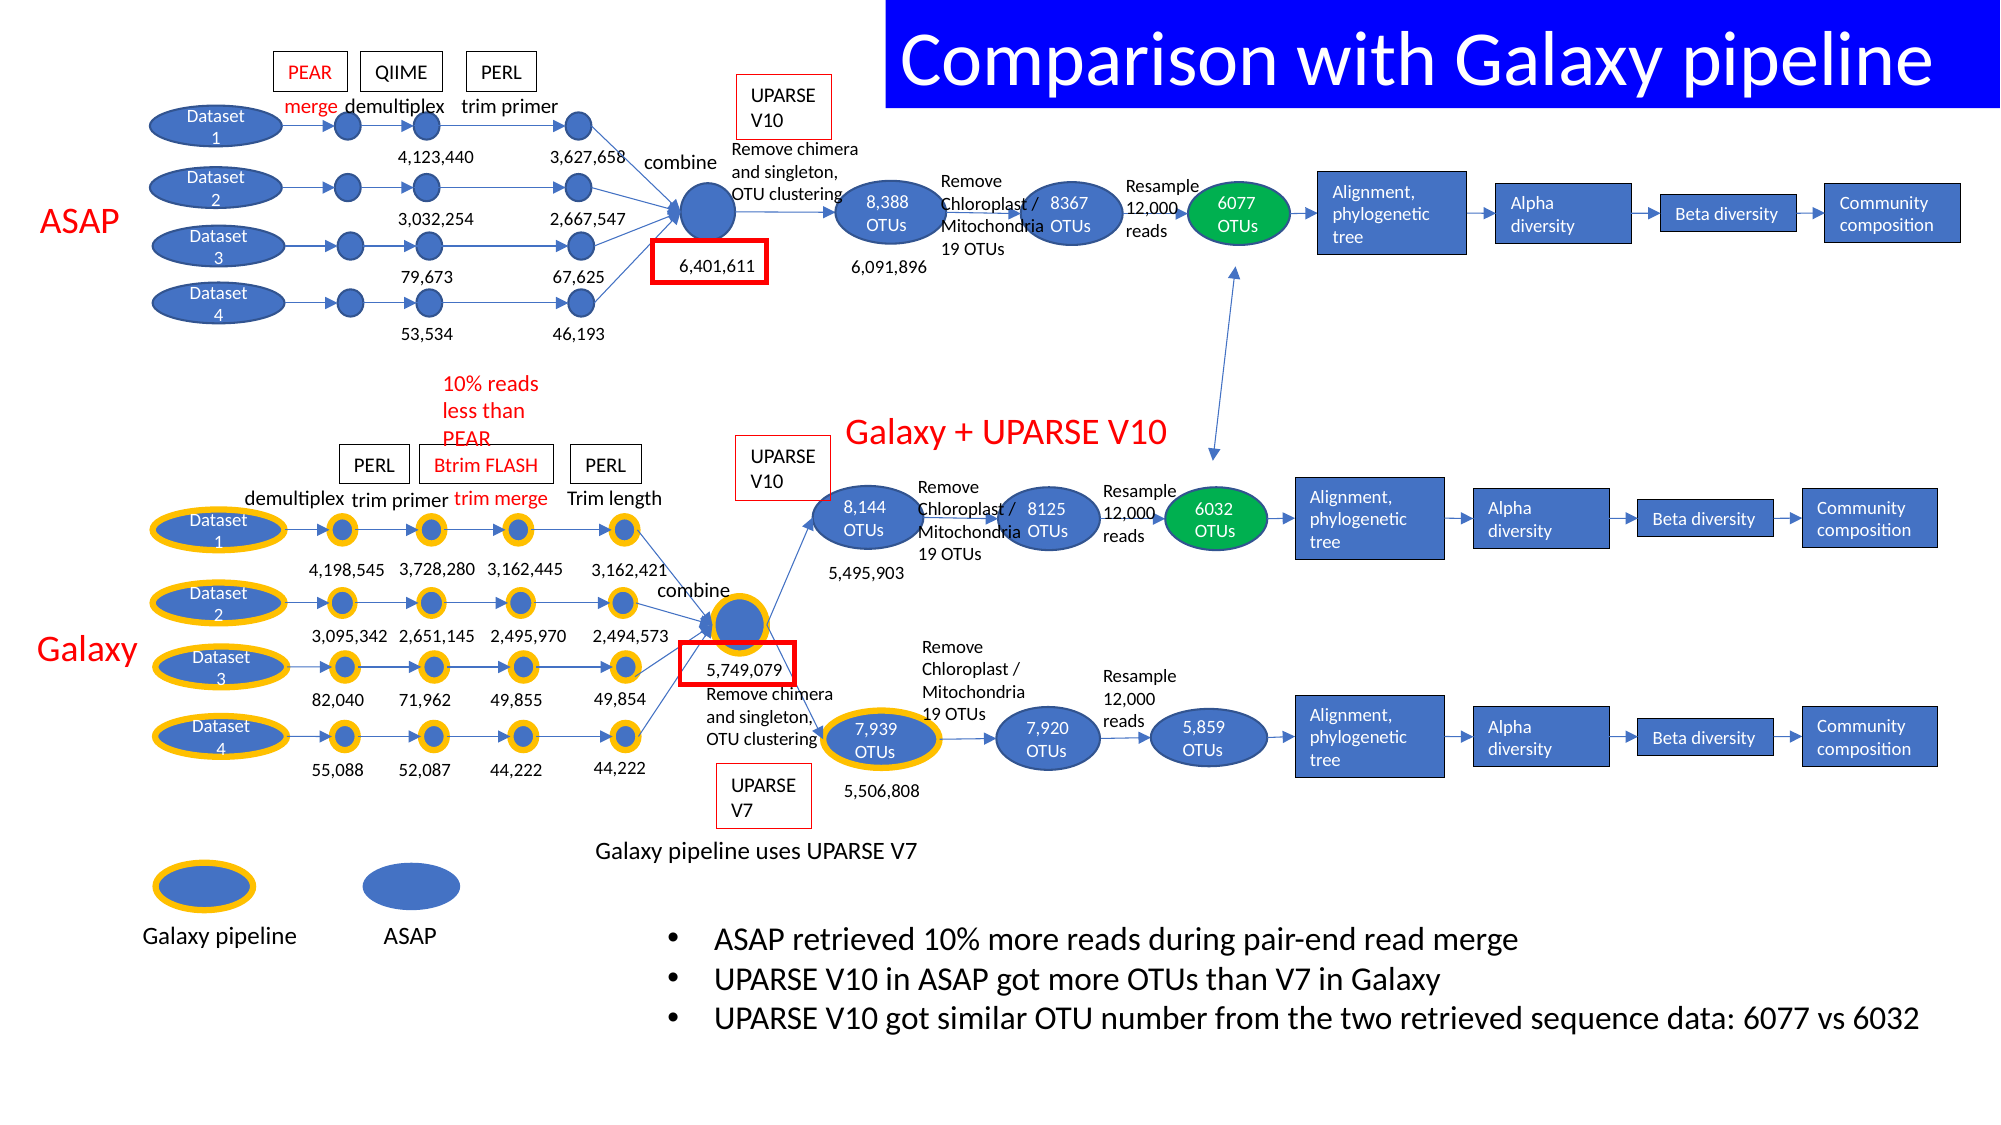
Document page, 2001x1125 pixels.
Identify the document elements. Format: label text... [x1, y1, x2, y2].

text_box [415, 303, 444, 314]
text_box [504, 518, 533, 545]
text_box ASAP [368, 911, 452, 957]
text_box [611, 721, 640, 748]
text_box 5,506,808 [828, 771, 935, 809]
text_box [681, 239, 768, 284]
text_box 49,855 [475, 680, 558, 718]
text_box [713, 641, 766, 674]
text_box Dataset 2 [151, 581, 286, 625]
text_box 82,040 [297, 680, 380, 718]
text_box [591, 125, 681, 187]
text_box Alpha diversity [1473, 738, 1610, 767]
text_box [610, 518, 639, 545]
text_box [412, 188, 441, 199]
text_box Alignment, phylogenetic tree [1295, 477, 1445, 560]
text_box 2,667,547 [535, 199, 594, 237]
text_box [420, 721, 448, 750]
text_box Remove chimera and singleton, OTU clustering [716, 129, 886, 212]
text_box Galaxy + UPARSE V10 [830, 400, 1183, 460]
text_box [594, 211, 681, 303]
text_box 71,962 [384, 680, 467, 718]
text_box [766, 517, 813, 625]
text_box Resample 12,000 reads [1111, 166, 1236, 249]
text_box [564, 111, 593, 137]
text_box combine [713, 569, 746, 610]
text_box PERL [466, 51, 537, 92]
text_box 44,222 [578, 748, 673, 786]
text_box Resample 12,000 reads [1088, 656, 1213, 737]
text_box 7,939OTUs [833, 709, 941, 769]
text_box 2,651,145 [384, 616, 475, 654]
text_box Alpha diversity [1495, 214, 1632, 244]
text_box [609, 588, 637, 616]
text_box 3,095,342 [296, 616, 384, 654]
text_box 8,144 OTUs [811, 484, 903, 550]
text_box PERL [339, 444, 410, 484]
text_box Dataset 1 [148, 104, 283, 148]
text_box Alpha diversity [1495, 183, 1632, 212]
text_box [415, 231, 444, 245]
text_box [333, 172, 362, 203]
text_box 8367OTUs [1064, 181, 1111, 246]
text_box PERL [570, 444, 642, 484]
text_box [336, 288, 365, 318]
text_box 6077 OTUs [1236, 181, 1292, 246]
text_box trim primer [336, 479, 439, 520]
text_box demultiplex [329, 84, 446, 125]
text_box 44,222 [475, 750, 558, 788]
text_box Dataset 1 [151, 508, 286, 552]
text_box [1212, 266, 1236, 461]
text_box [361, 861, 462, 911]
text_box UPARSE V7 [716, 763, 812, 827]
text_box Dataset 2 [148, 166, 283, 210]
text_box 3,627,658 [535, 137, 591, 175]
text_box QIIME [360, 51, 443, 92]
text_box 46,193 [537, 314, 620, 352]
text_box 67,625 [537, 257, 594, 295]
text_box 8125OTUs [1041, 486, 1088, 552]
text_box [506, 588, 535, 616]
text_box 4,123,440 [383, 137, 489, 175]
text_box Community composition [1802, 706, 1938, 767]
text_box [415, 247, 444, 257]
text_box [638, 624, 713, 737]
text_box ASAP retrieved 10% more reads during pair-end read merge UPARSE V10 in ASAP got more OTUs than V7 in Galaxy UPARSE V10 got similar OTU number from the two retrieved sequence data: 6077 vs 6032 [652, 909, 1979, 1045]
text_box Btrim FLASH [419, 444, 554, 484]
text_box Alignment, phylogenetic tree [1317, 171, 1467, 255]
text_box Galaxy [22, 617, 153, 677]
text_box [509, 652, 538, 680]
text_box trim merge [439, 484, 552, 518]
text_box 3,162,421 [576, 550, 637, 588]
text_box 7,920 OTUs [995, 705, 1101, 771]
text_box UPARSE V10 [735, 435, 831, 501]
text_box Beta diversity [1660, 194, 1797, 232]
text_box 3,032,254 [383, 199, 489, 237]
text_box [417, 588, 446, 616]
text_box Galaxy pipeline [127, 911, 313, 957]
text_box Remove Chloroplast / Mitochondria 19 OTUs [925, 161, 1064, 267]
text_box [681, 182, 737, 239]
text_box 55,088 [296, 750, 379, 788]
text_box merge [269, 85, 329, 125]
text_box Beta diversity [1637, 718, 1774, 756]
text_box ASAP [25, 188, 135, 249]
text_box [567, 288, 596, 314]
text_box Beta diversity [1637, 499, 1774, 537]
text_box [417, 515, 446, 545]
text_box Resample 12,000 reads [1088, 471, 1213, 554]
text_box 49,854 [579, 678, 638, 717]
text_box 5,859 OTUs [1149, 707, 1269, 768]
text_box [412, 127, 441, 137]
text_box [766, 624, 824, 740]
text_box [634, 624, 638, 677]
text_box [412, 172, 441, 187]
text_box Alpha diversity [1473, 519, 1610, 549]
text_box combine [681, 140, 716, 181]
text_box [415, 288, 444, 302]
text_box 52,087 [383, 750, 466, 788]
text_box [509, 721, 538, 750]
text_box Dataset 3 [151, 224, 286, 268]
text_box 2,494,573 [577, 616, 635, 654]
text_box Comparison with Galaxy pipeline [885, 0, 2000, 109]
text_box 53,534 [385, 314, 468, 352]
text_box [154, 861, 255, 912]
text_box Remove Chloroplast / Mitochondria 19 OTUs [903, 466, 1041, 572]
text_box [591, 187, 681, 212]
text_box [331, 721, 359, 750]
text_box 79,673 [385, 257, 468, 295]
text_box [333, 125, 362, 141]
text_box Galaxy pipeline uses UPARSE V7 [580, 827, 934, 872]
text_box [635, 602, 713, 624]
text_box [567, 231, 594, 257]
text_box [328, 518, 357, 545]
text_box demultiplex [229, 477, 339, 518]
text_box [564, 172, 591, 199]
text_box [713, 595, 766, 641]
text_box trim primer [446, 84, 574, 125]
text_box Trim length [552, 477, 678, 518]
text_box Alignment, phylogenetic tree [1295, 695, 1445, 778]
text_box UPARSE V10 [736, 74, 832, 140]
text_box [331, 652, 359, 680]
text_box 3,162,445 [472, 548, 579, 587]
text_box 8,388 OTUs [834, 179, 925, 245]
text_box 4,198,545 [294, 550, 400, 588]
text_box 6,091,896 [836, 247, 942, 286]
text_box 10% reads less than PEAR [427, 360, 585, 458]
text_box 6032 OTUs [1213, 486, 1269, 552]
text_box [420, 652, 449, 680]
text_box Dataset 4 [153, 714, 288, 758]
text_box Remove chimera and singleton, OTU clustering [691, 674, 861, 757]
text_box [328, 588, 357, 616]
text_box 3,728,280 [384, 548, 472, 587]
text_box [336, 231, 365, 261]
text_box Community composition [1824, 183, 1961, 243]
text_box PEAR [273, 51, 348, 92]
text_box 2,495,970 [475, 616, 577, 654]
text_box Alpha diversity [1473, 706, 1610, 736]
text_box Dataset 4 [151, 281, 286, 325]
text_box Remove Chloroplast / Mitochondria 19 OTUs [907, 626, 1045, 732]
text_box 5,495,903 [813, 552, 920, 591]
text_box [637, 529, 713, 602]
text_box Alpha diversity [1473, 488, 1610, 517]
text_box Community composition [1802, 488, 1938, 548]
text_box [611, 652, 635, 678]
text_box Dataset 3 [154, 645, 289, 689]
